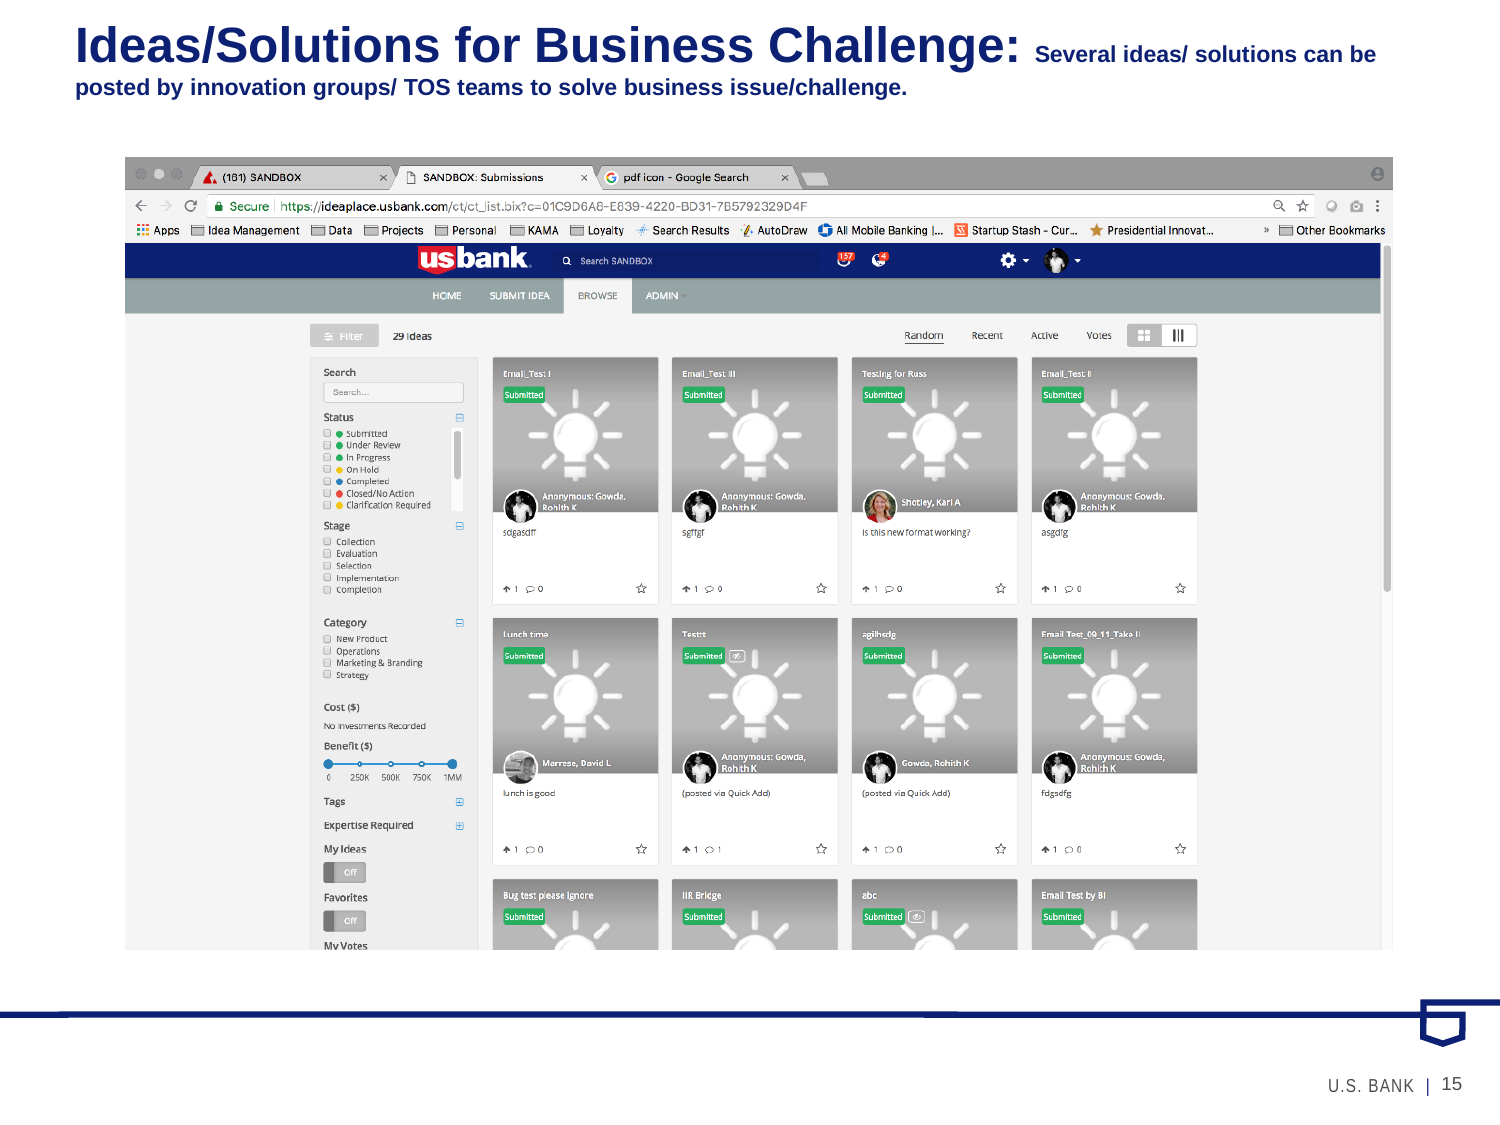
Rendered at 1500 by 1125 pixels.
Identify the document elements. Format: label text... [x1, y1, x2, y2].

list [124, 157, 1393, 951]
title Ideas/Solutions for Business Challenge: Several ideas/ solutions can be posted by innovation groups/ TOS teams to solve business issue/challenge. [75, 12, 1425, 100]
